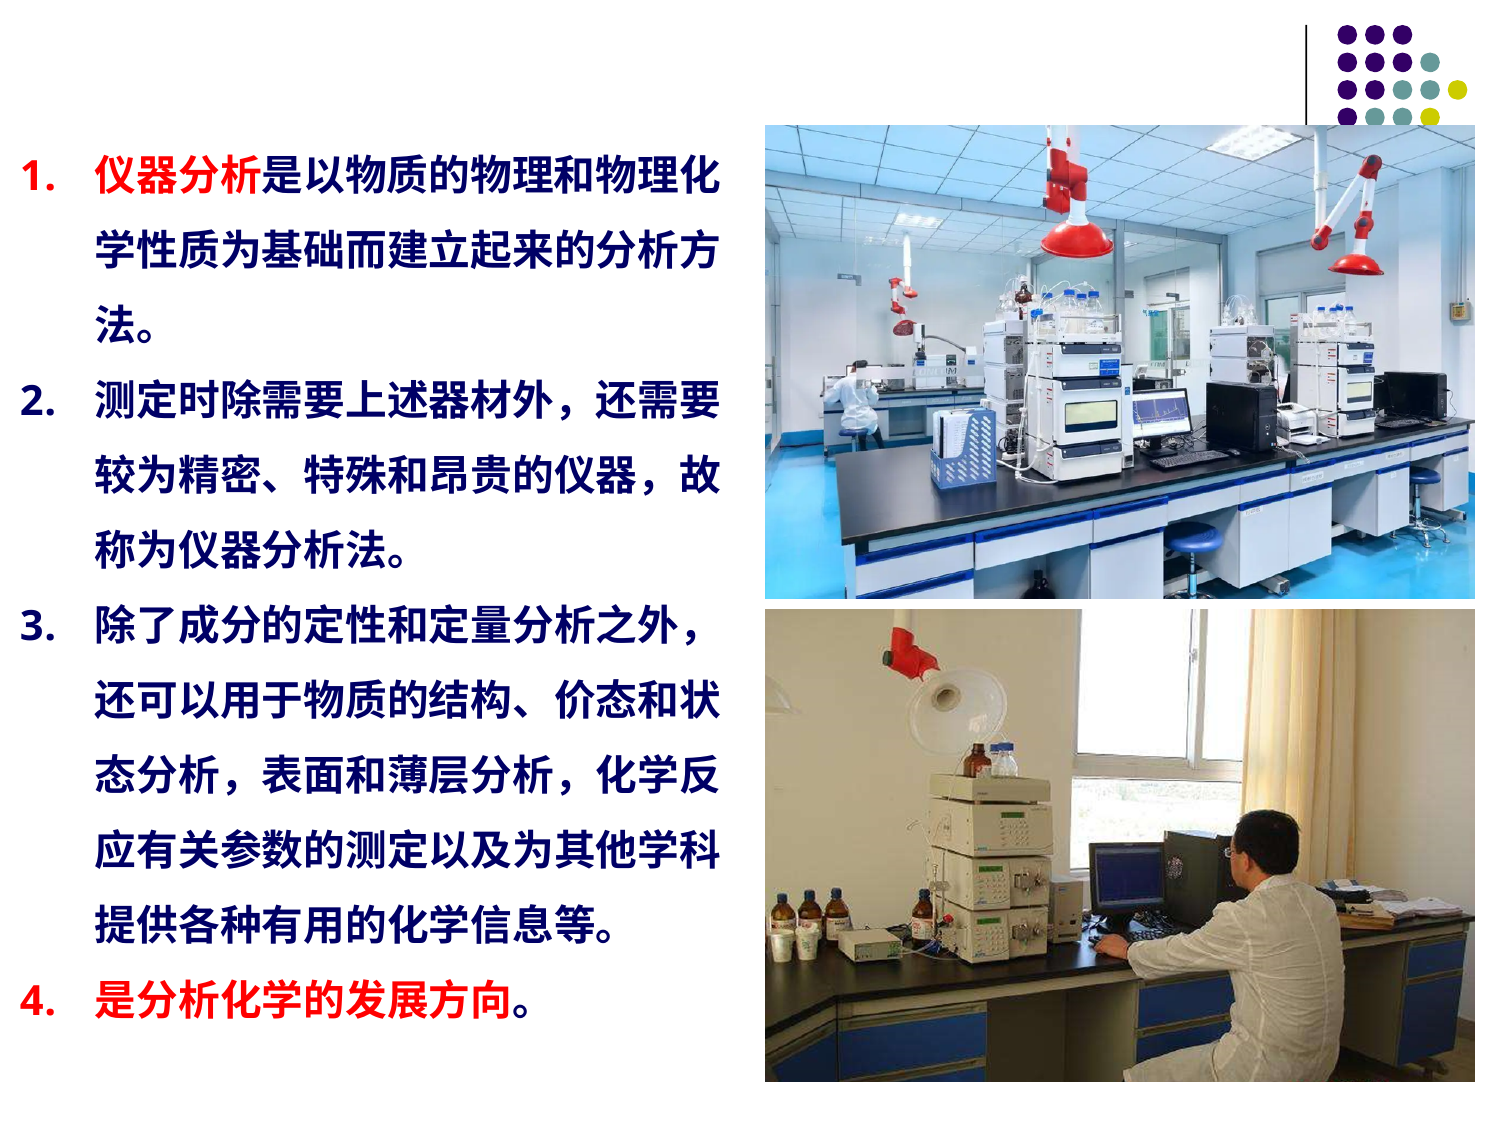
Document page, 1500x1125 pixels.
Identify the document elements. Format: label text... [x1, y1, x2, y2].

text_box 仪器分析是以物质的物理和物理化学性质为基础而建立起来的分析方法。 测定时除需要上述器材外，还需要较为精密、特殊和昂贵的仪器，故称为仪器分析法。 除了成分的定性和定量分析之外，还可以用于物质的结构、价态和状态分析，表面和薄层分析，化学反应有关参数的测定以及为其他学科提供各种有用的化学信息等。 是分析化学的发展方向。 [3, 114, 763, 1033]
picture [765, 609, 1475, 1082]
picture [765, 125, 1475, 599]
